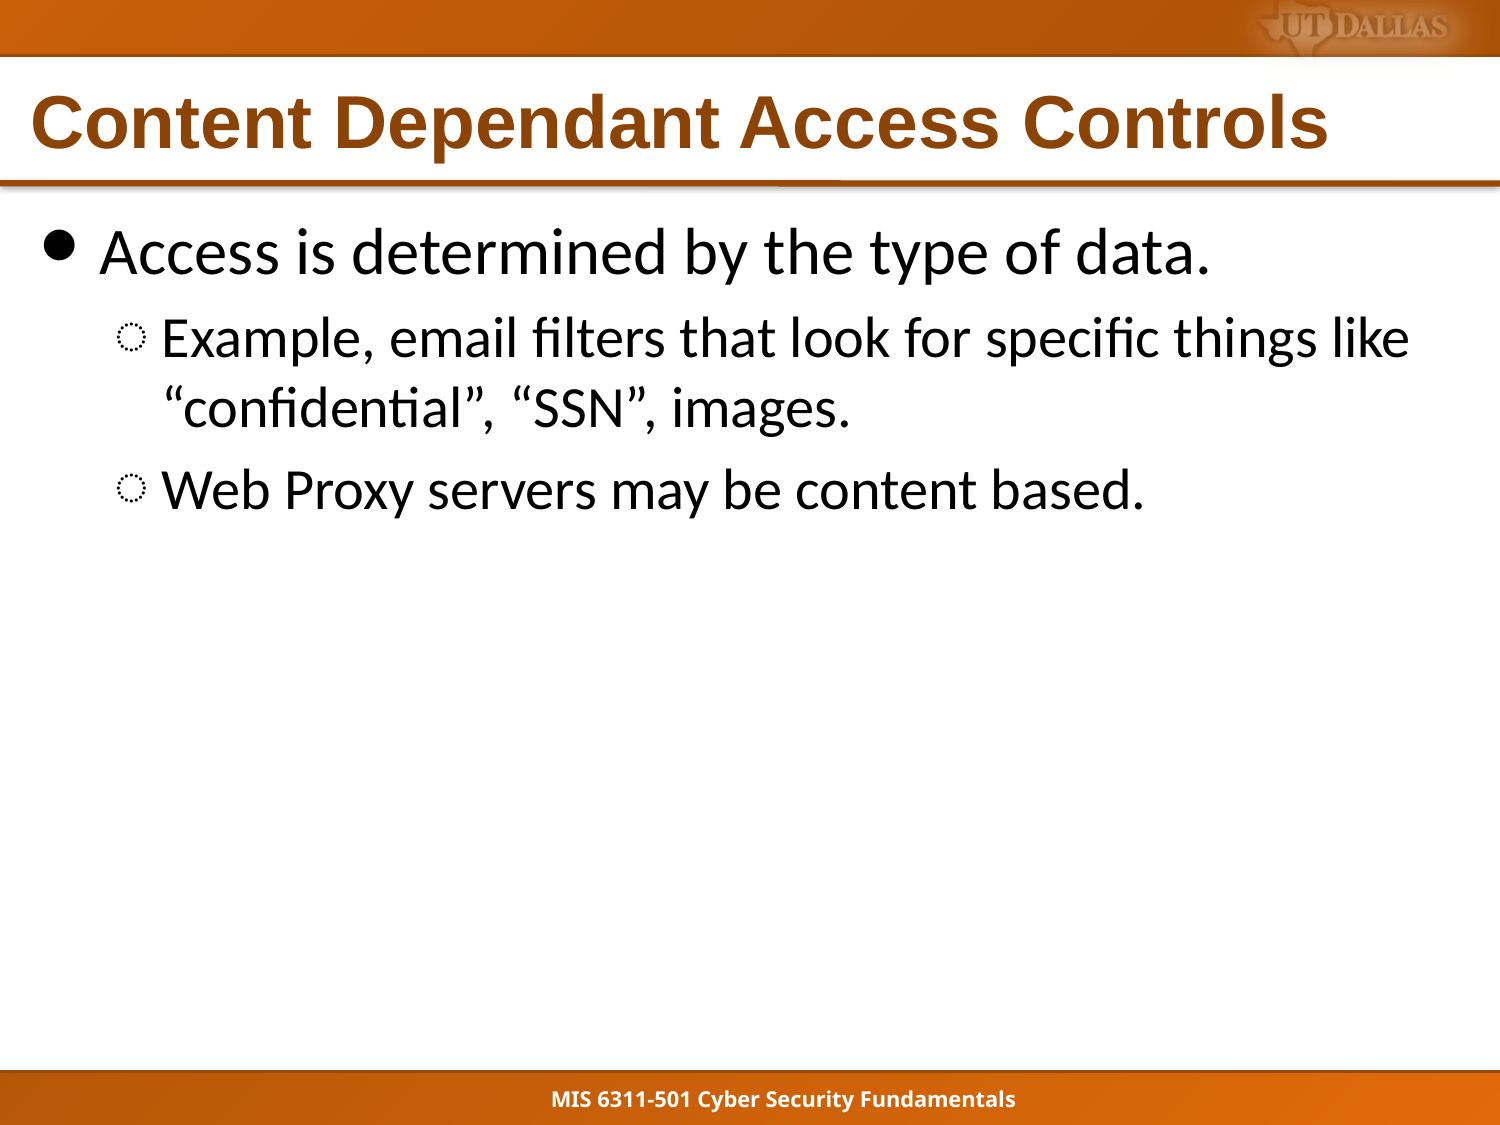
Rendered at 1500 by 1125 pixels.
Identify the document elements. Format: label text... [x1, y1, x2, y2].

list Access is determined by the type of data. Example, email filters that look for specific things like “confidential”, “SSN”, images. Web Proxy servers may be content based. [24, 199, 1500, 1077]
title Content Dependant Access Controls [0, 62, 1500, 176]
picture [1218, 0, 1500, 62]
